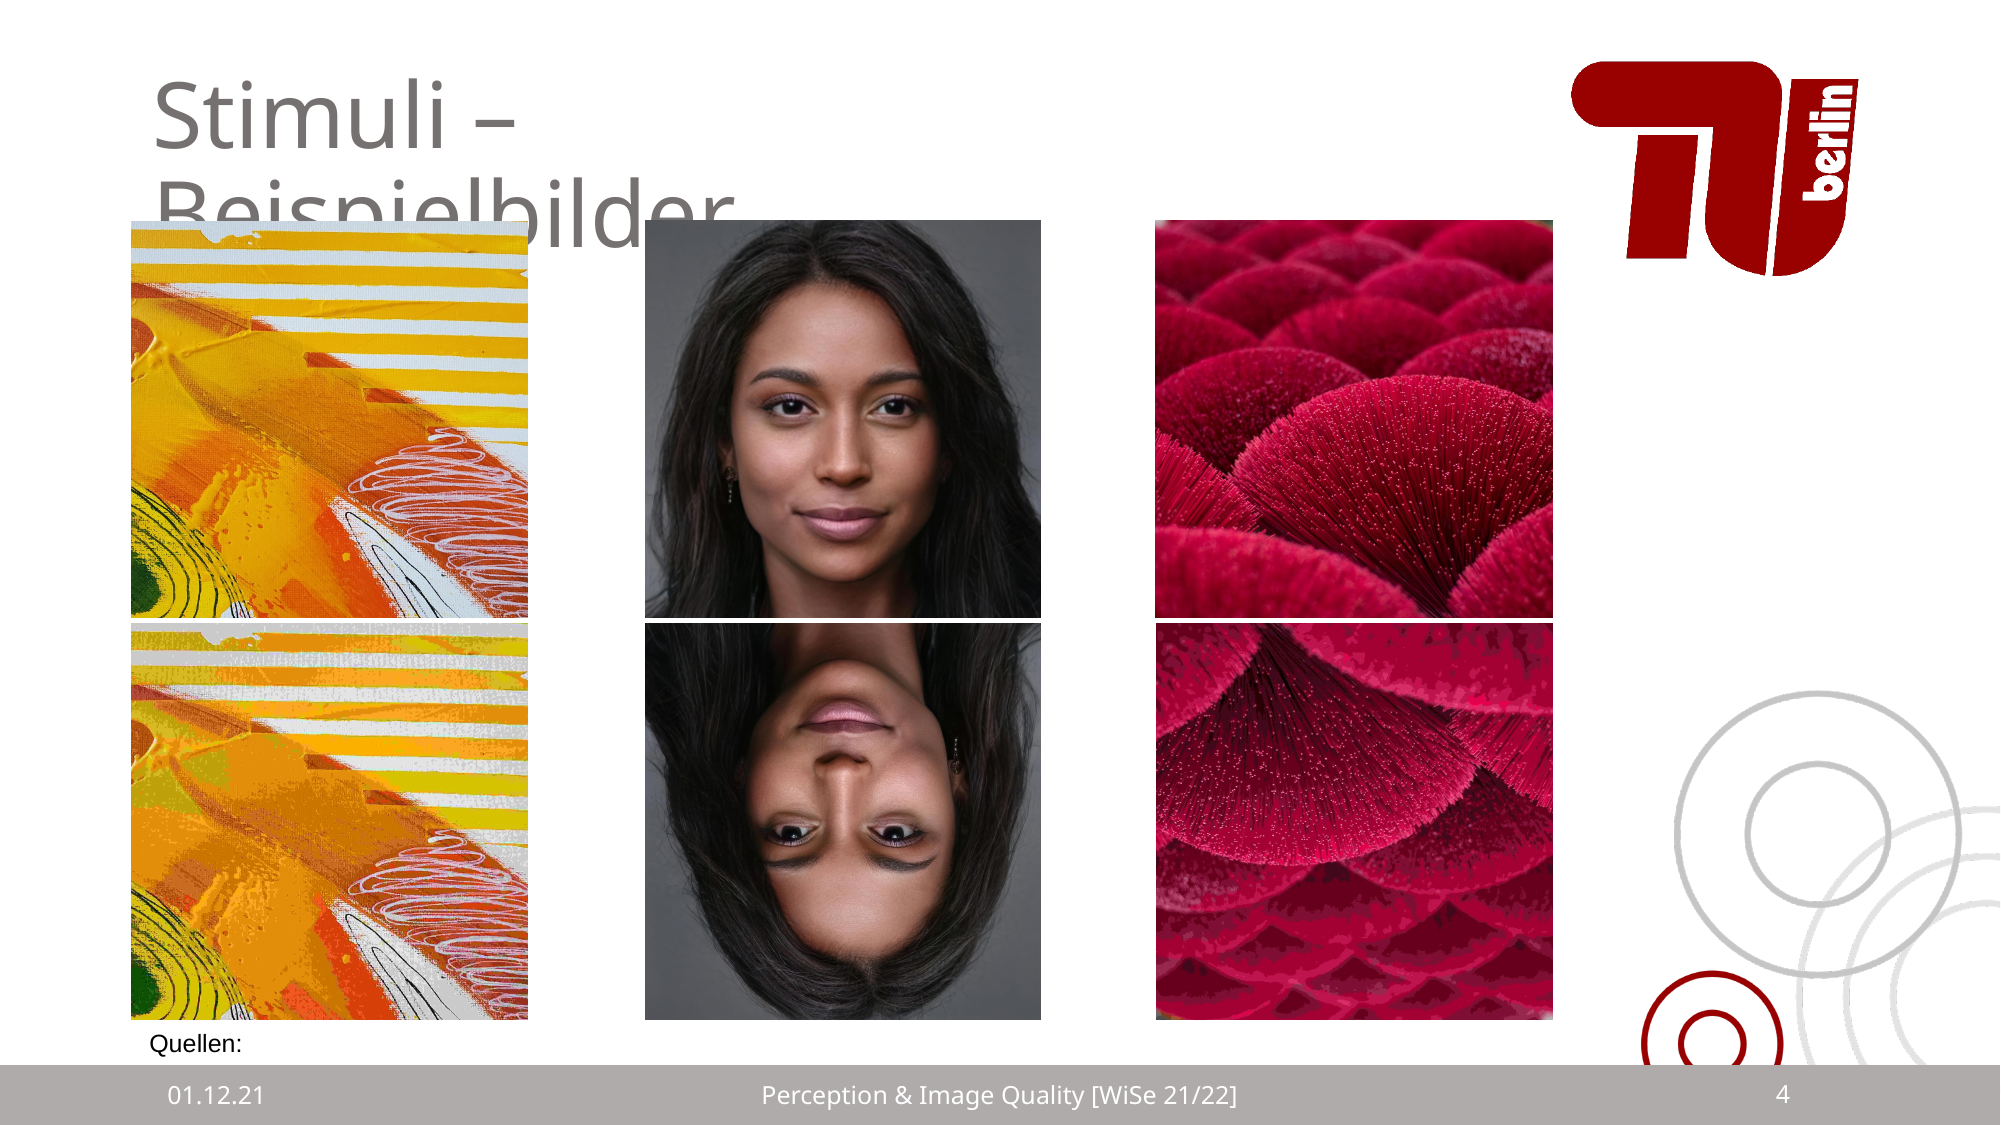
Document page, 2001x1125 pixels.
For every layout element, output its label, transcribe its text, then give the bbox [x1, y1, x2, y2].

picture [131, 221, 528, 618]
picture [1566, 59, 1863, 278]
picture [1155, 220, 2001, 1125]
picture [645, 623, 1041, 1020]
picture [645, 220, 1041, 618]
picture [131, 623, 528, 1020]
footer Perception & Image Quality [WiSe 21/22] [434, 1065, 1566, 1125]
slide_number 4 [1566, 1065, 2000, 1125]
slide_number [0, 1065, 434, 1125]
text_box Quellen: [26, 1019, 373, 1065]
title Stimuli – Beispielbilder [137, 59, 1129, 278]
